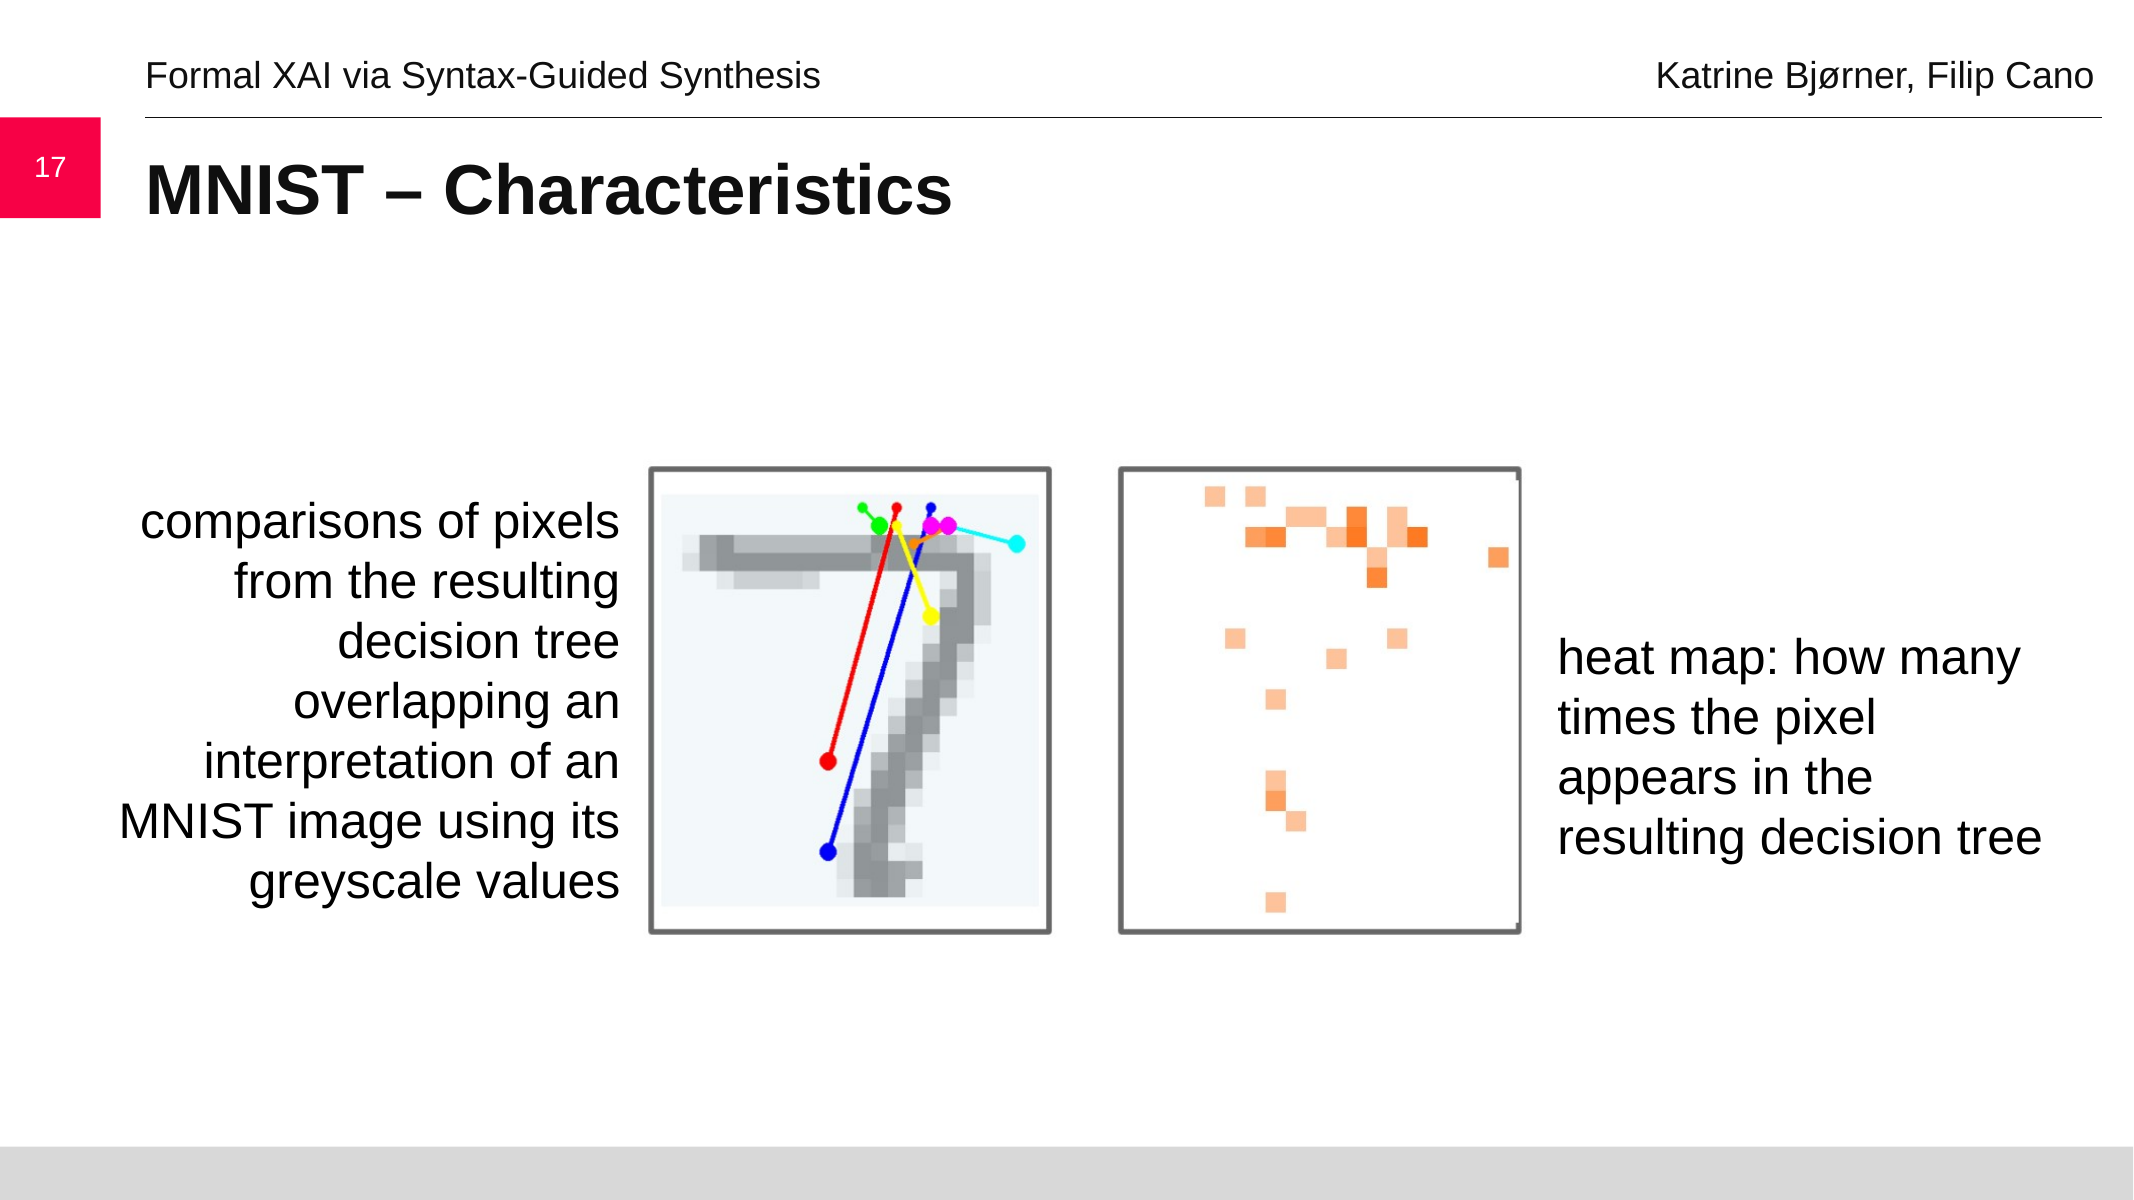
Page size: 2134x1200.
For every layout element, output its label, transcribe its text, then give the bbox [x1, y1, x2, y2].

title MNIST – Characteristics [145, 143, 2104, 257]
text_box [64, 459, 2069, 942]
text_box Formal XAI via Syntax-Guided Synthesis Katrine Bjørner, Filip Cano [145, 54, 2116, 96]
slide_number 17 [0, 114, 101, 217]
